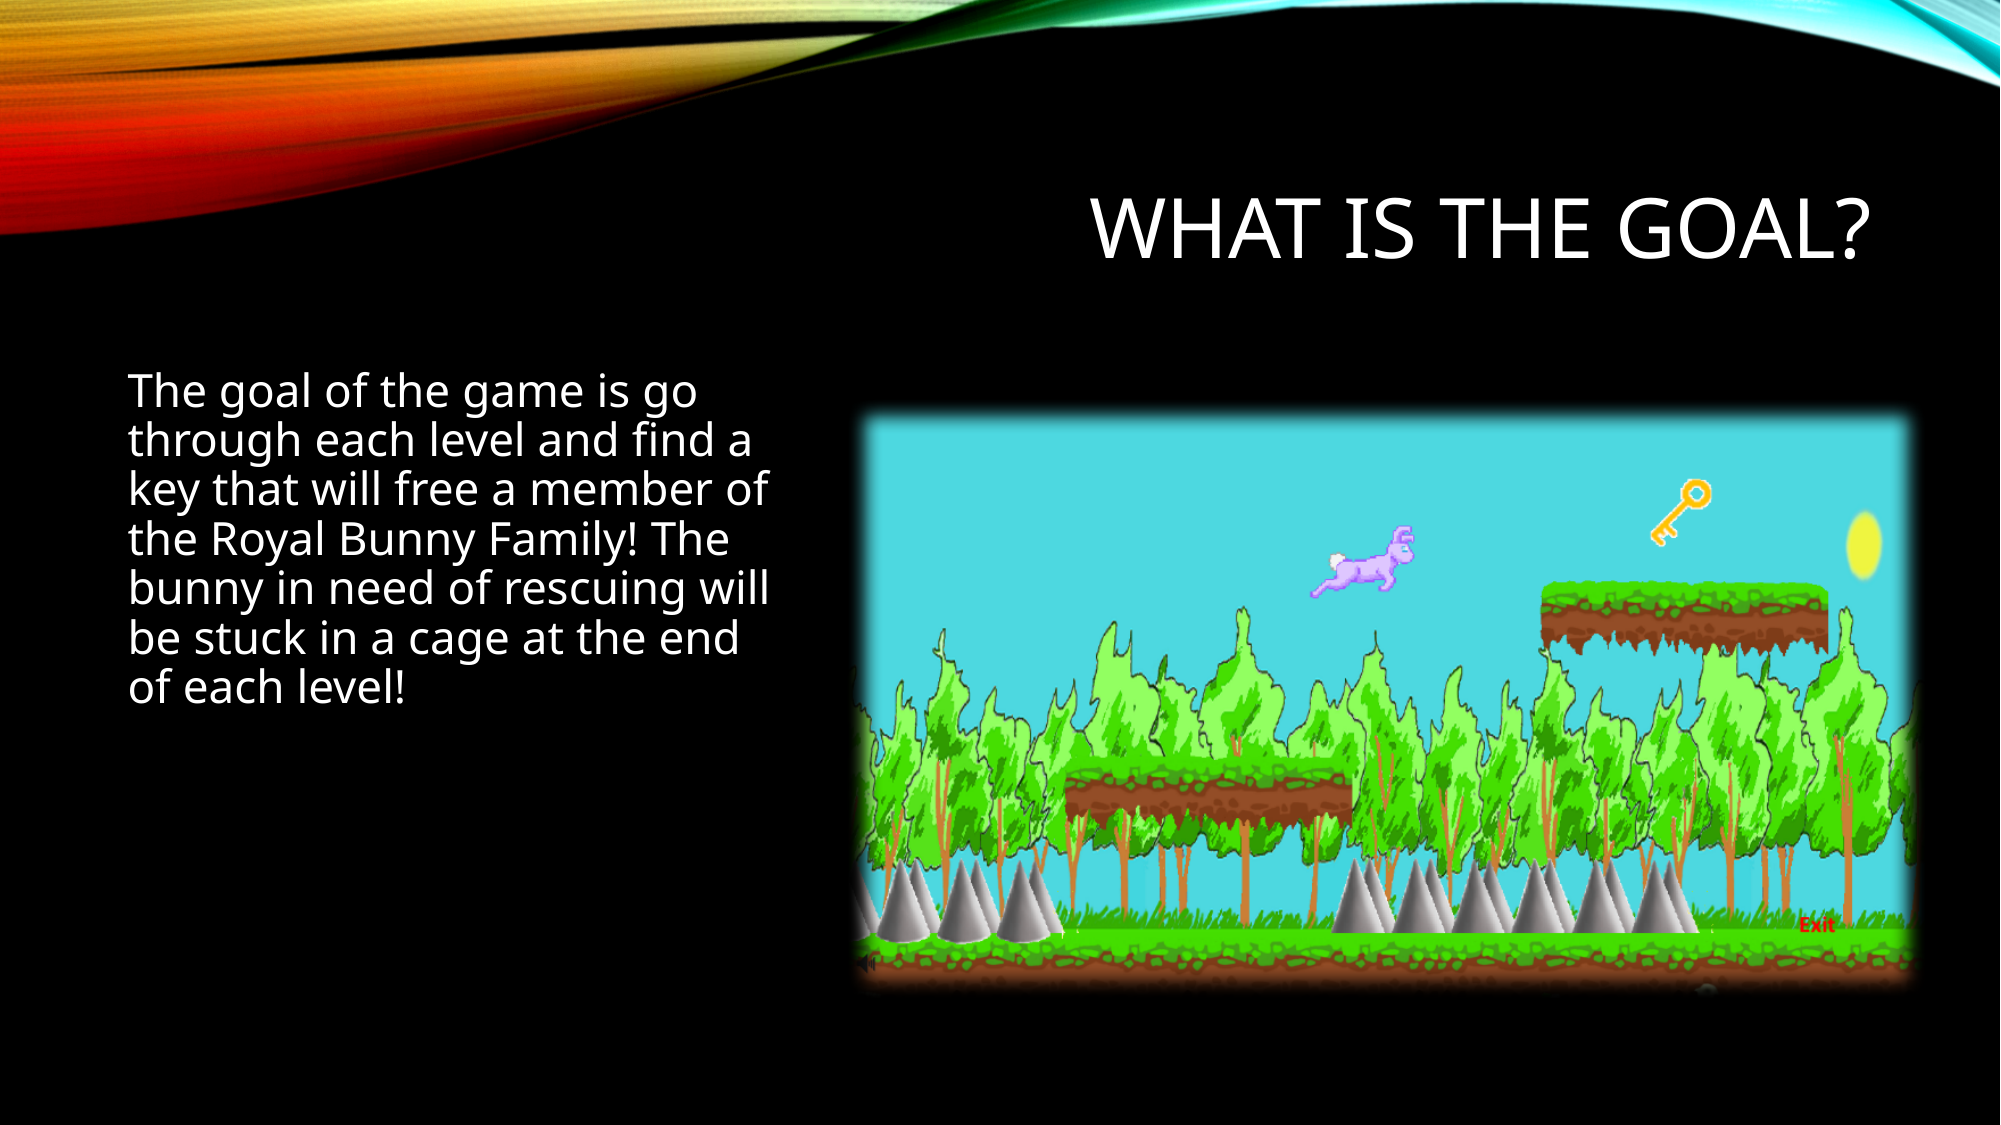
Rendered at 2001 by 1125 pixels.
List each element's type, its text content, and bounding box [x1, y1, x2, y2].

picture [846, 398, 1925, 998]
title What is the goal? [474, 125, 1888, 338]
list The goal of the game is go through each level and find a key that will free a member of the Royal Bunny Family! The bunny in need of rescuing will be stuck in a cage at the end of each level! [112, 360, 787, 1021]
picture [0, 0, 2000, 237]
